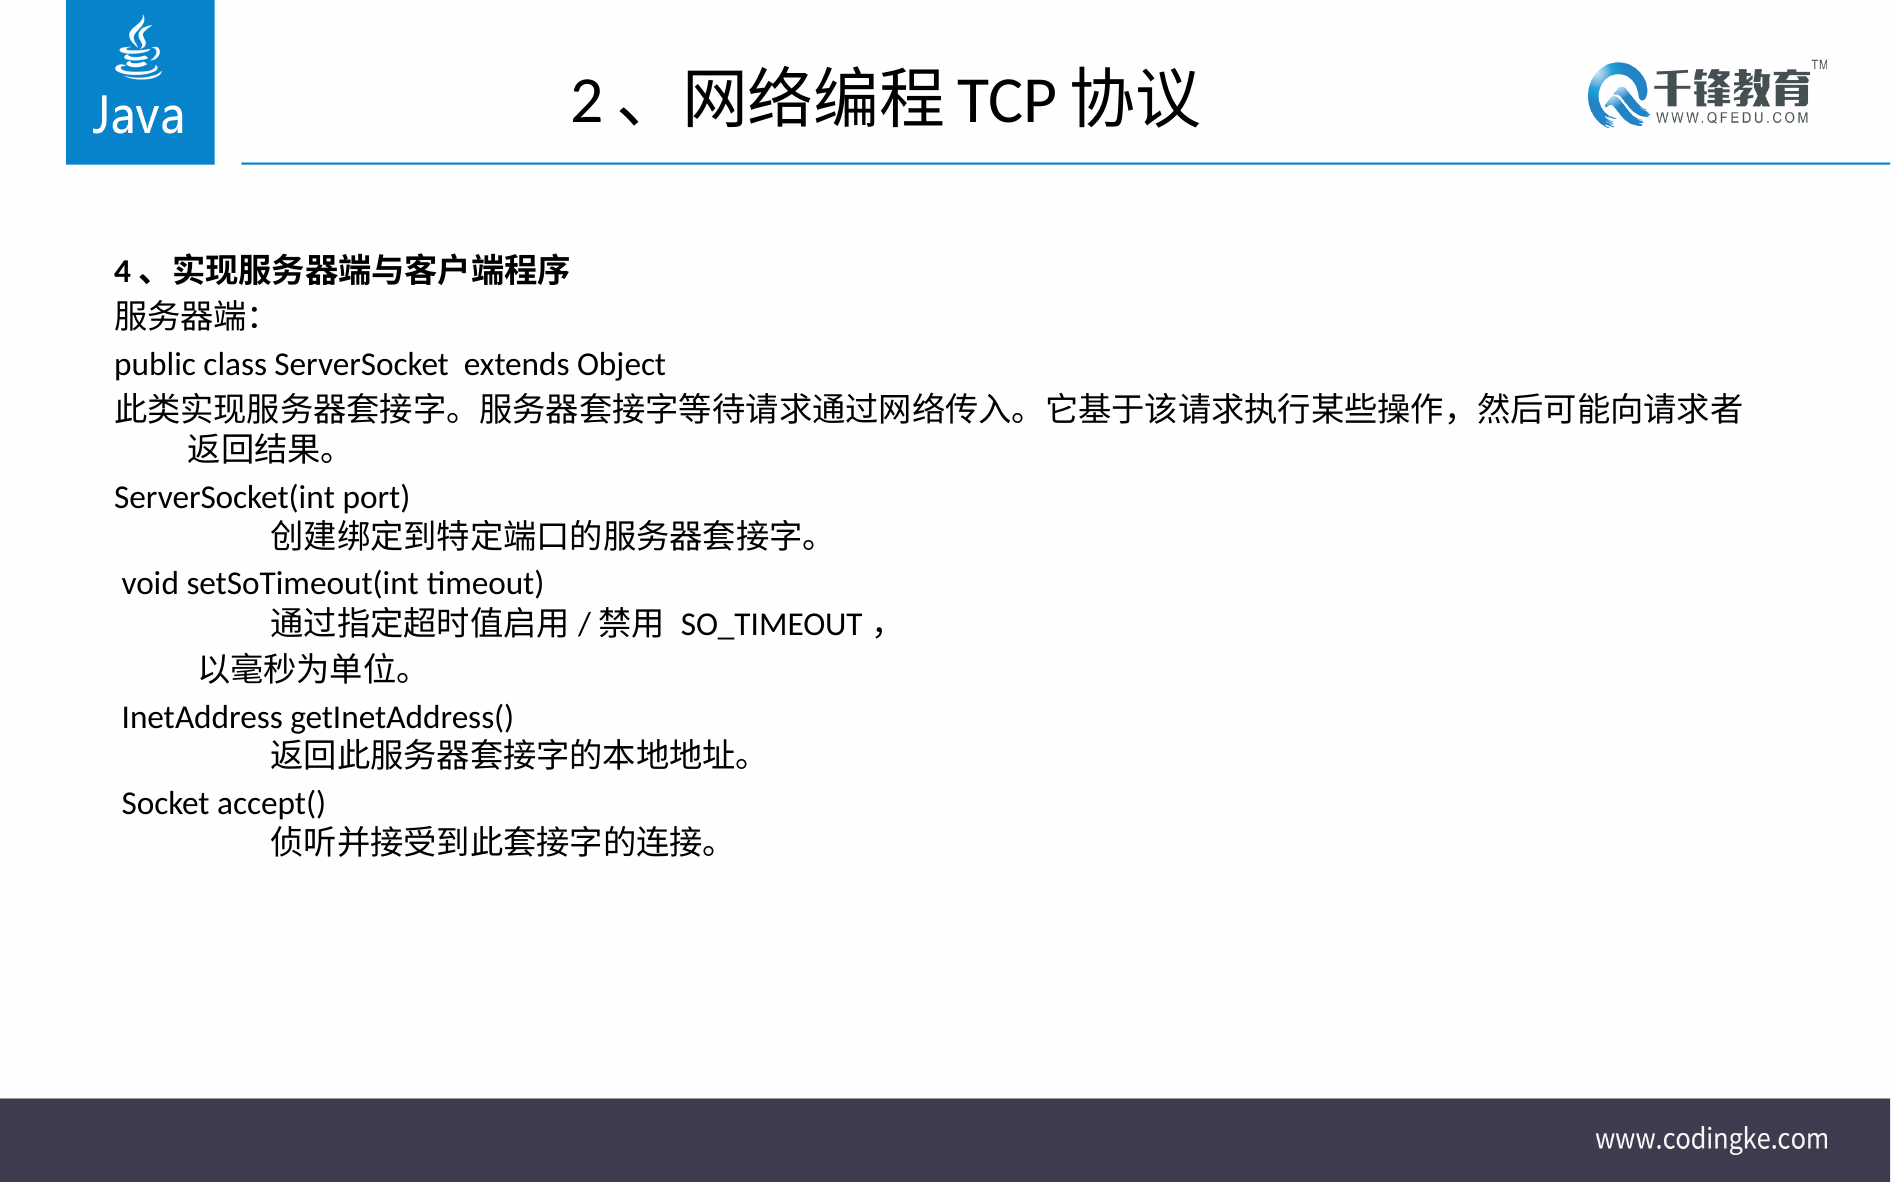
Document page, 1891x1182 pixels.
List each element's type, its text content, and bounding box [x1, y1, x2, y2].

title 2、网络编程TCP协议 [236, 47, 1536, 147]
picture [0, 0, 1891, 1182]
list 4、实现服务器端与客户端程序 服务器端： public class ServerSocket extends Object 此类实现服务器套接字。服务器套接字等待请求通过网络传入。它基于该请求执行某些操作，然后可能向请求者返回结果。 ServerSocket(int port) 创建绑定到特定端口的服务器套接字。 void setSoTimeout(int timeout) 通过指定超时值启用/禁用 SO_TIMEOUT， 以毫秒为单位。 InetAddress getInetAddress() 返回此服务器套接字的本地地址。 Socket accept() 侦听并接受到此套接字的连接。 [94, 239, 1796, 1036]
